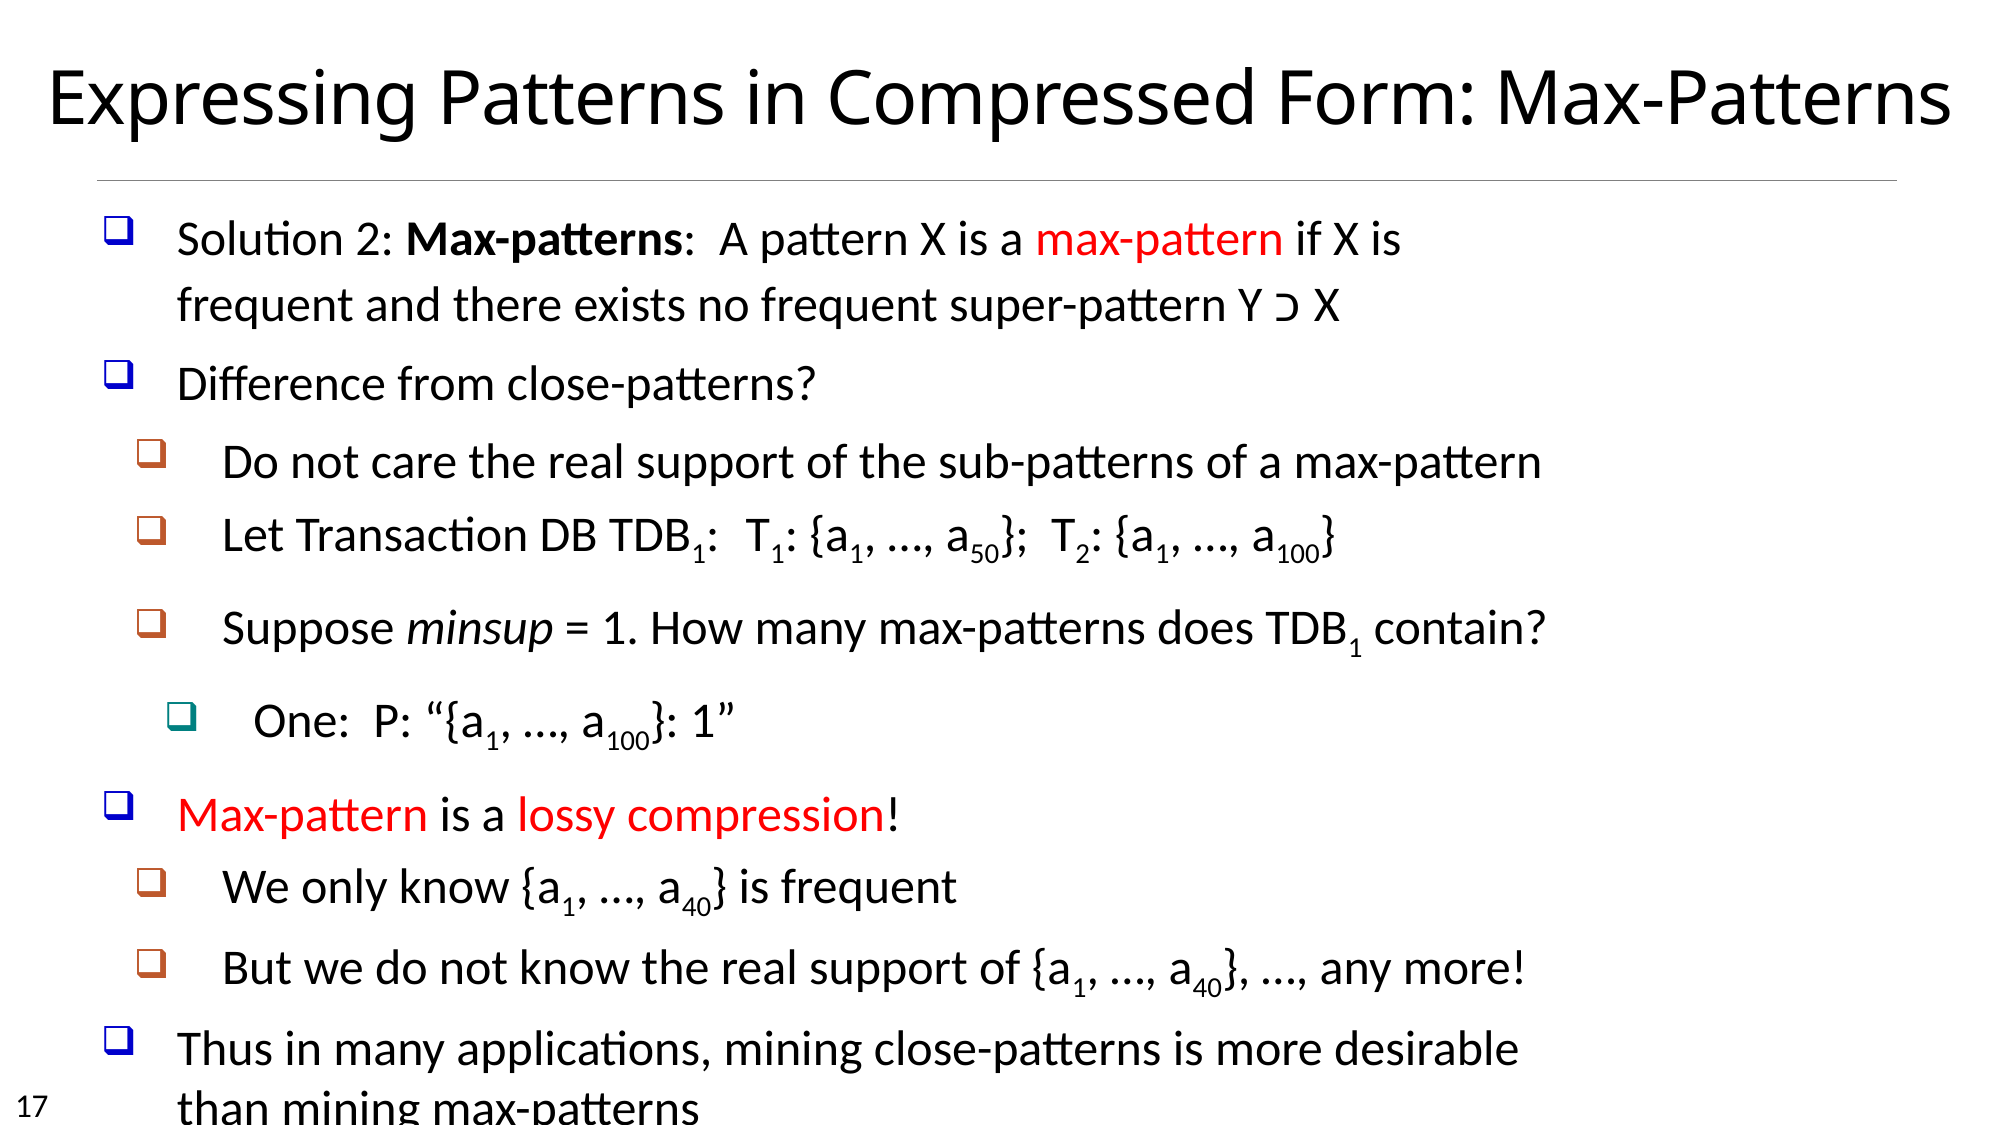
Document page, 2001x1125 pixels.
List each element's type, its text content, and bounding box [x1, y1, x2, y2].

list Solution 2: Max-patterns: A pattern X is a max-pattern if X is frequent and there exists no frequent super-pattern Y כ X Difference from close-patterns? Do not care the real support of the sub-patterns of a max-pattern Let Transaction DB TDB1: T1: {a1, …, a50}; T2: {a1, …, a100} Suppose minsup = 1. How many max-patterns does TDB1 contain? One: P: “{a1, …, a100}: 1” Max-pattern is a lossy compression! We only know {a1, …, a40} is frequent But we do not know the real support of {a1, …, a40}, …, any more! Thus in many applications, mining close-patterns is more desirable than mining max-patterns [86, 192, 1596, 1105]
title Expressing Patterns in Compressed Form: Max-Patterns [0, 39, 2000, 147]
